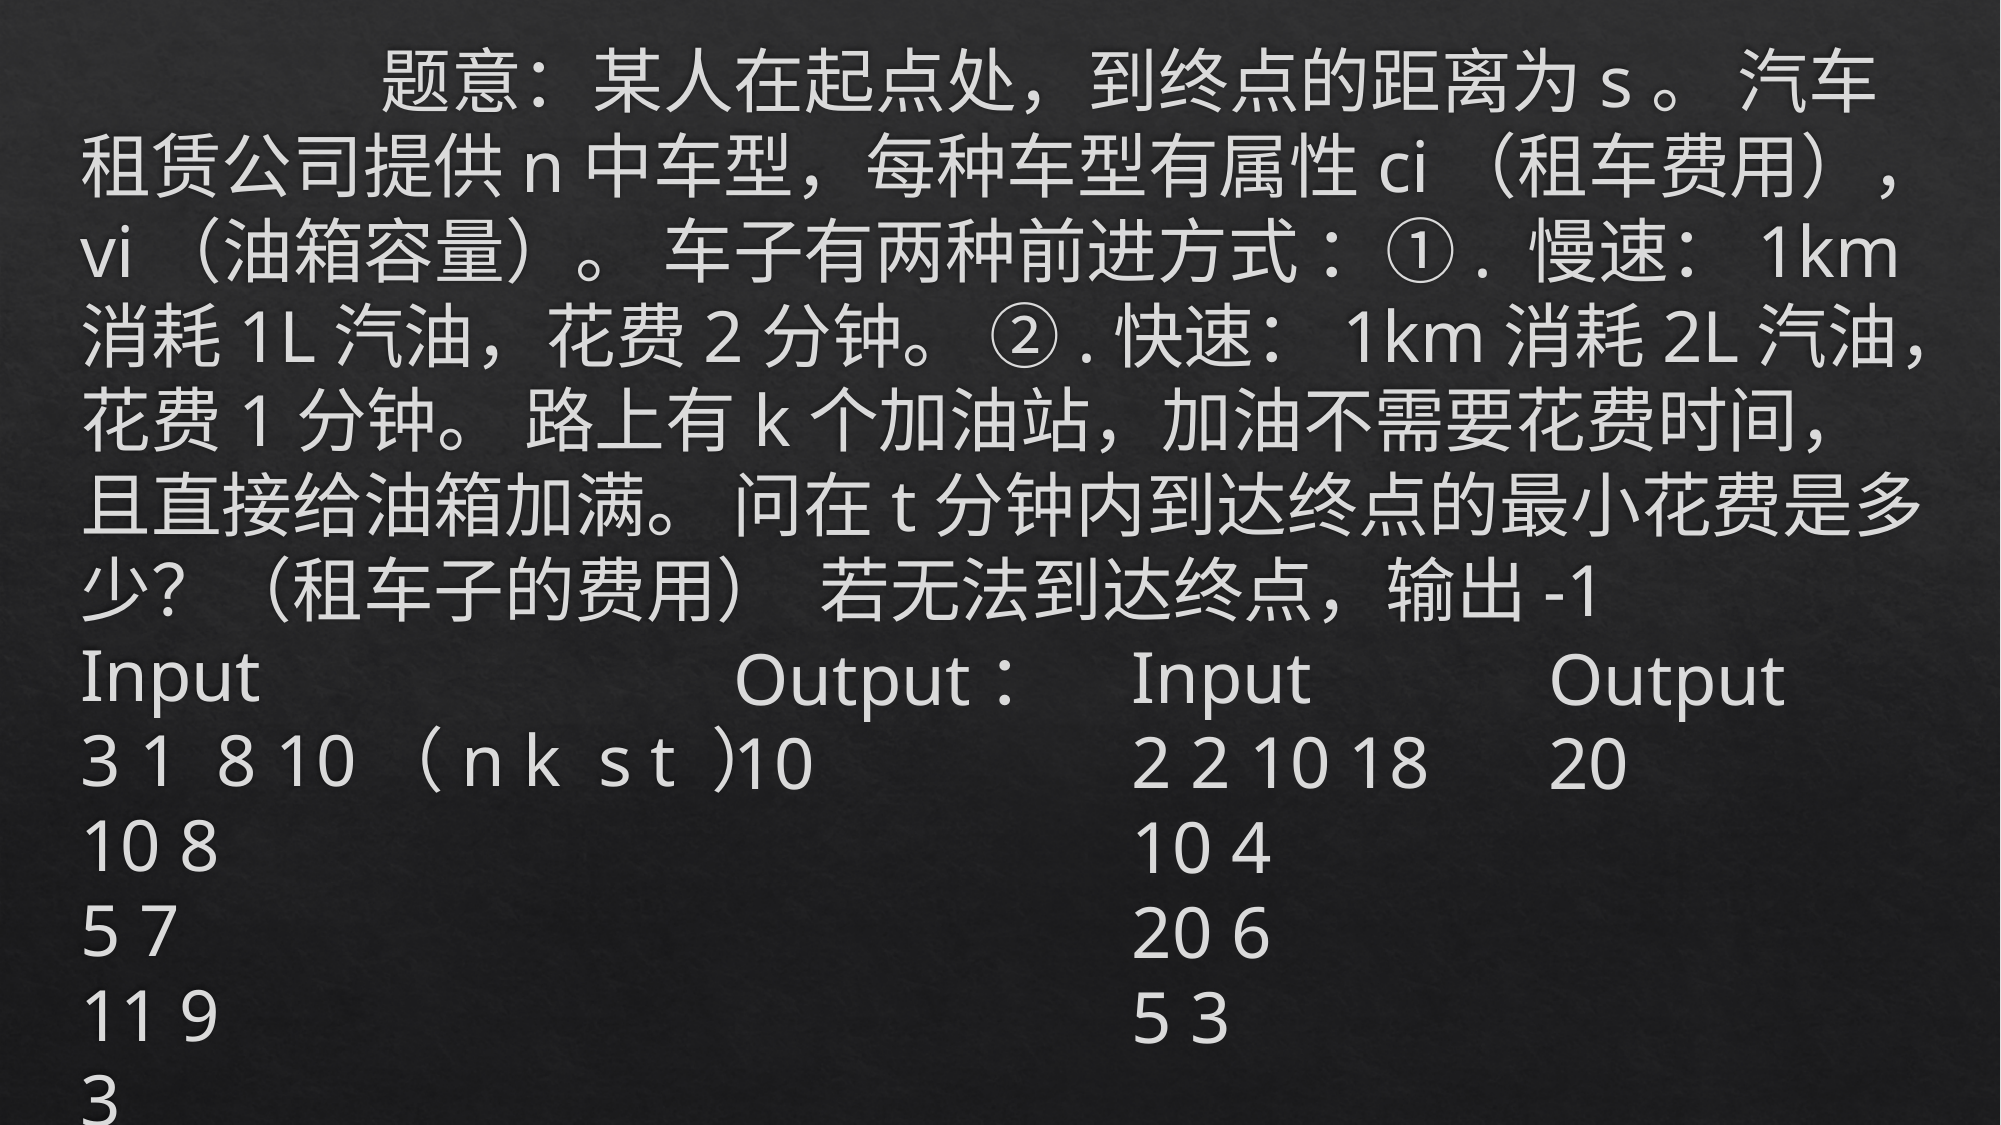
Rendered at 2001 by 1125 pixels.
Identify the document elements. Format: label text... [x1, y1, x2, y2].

text_box Output 20 [1533, 626, 2000, 812]
text_box Output： 10 [718, 626, 1116, 812]
title 题意：某人在起点处，到终点的距离为s。 汽车租赁公司提供n中车型，每种车型有属性ci（租车费用），vi（油箱容量）。 车子有两种前进方式 ：①. 慢速：1km消耗1L汽油，花费2分钟。 ②.快速：1km消耗2L汽油，花费1分钟。 路上有k个加油站，加油不需要花费时间，且直接给油箱加满。 问在t分钟内到达终点的最小花费是多少？（租车子的费用） 若无法到达终点，输出-1 Input 3 1 8 10（n k s t ） 10 8 5 7 11 9 3 [65, 188, 1950, 1125]
text_box Input 2 2 10 18 10 4 20 6 5 3 [1116, 625, 1446, 1065]
